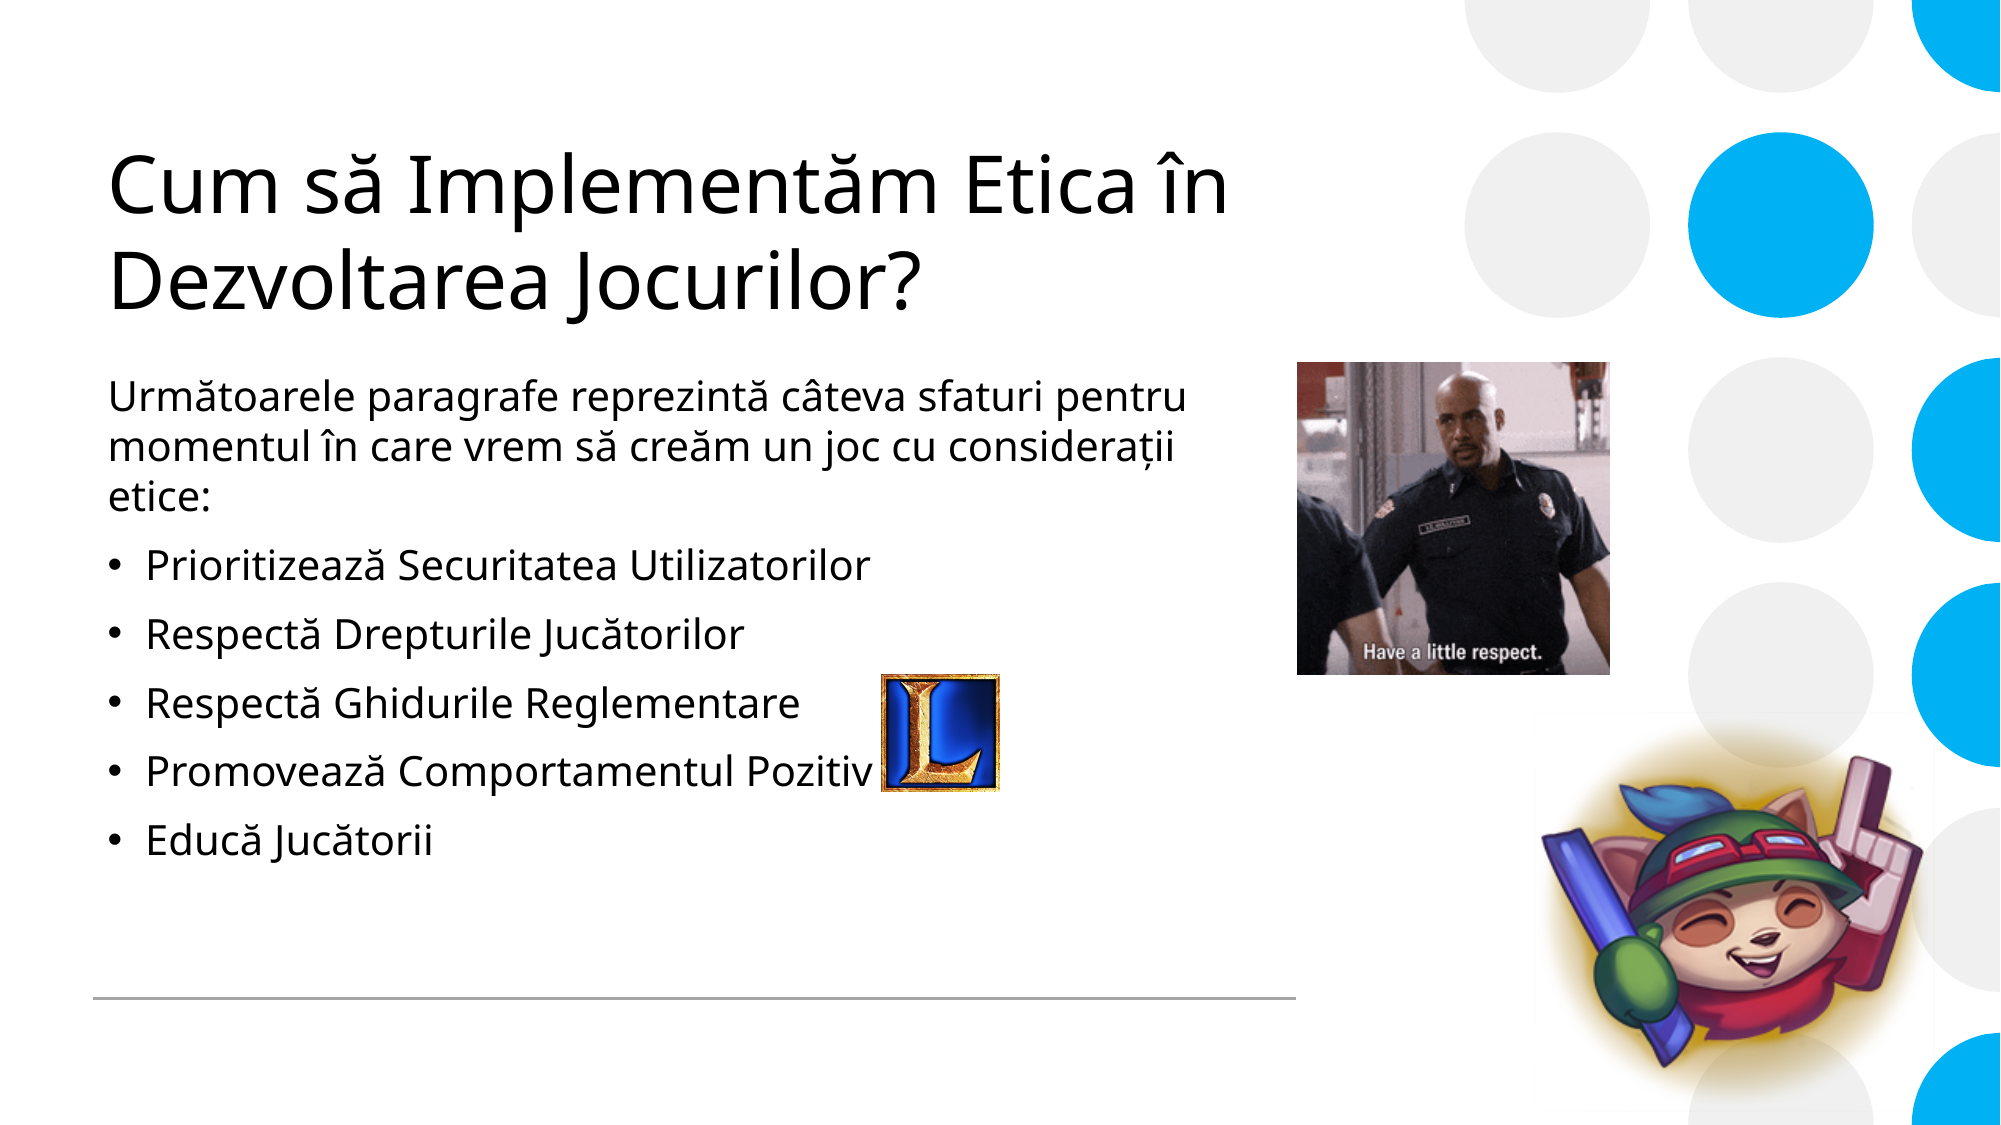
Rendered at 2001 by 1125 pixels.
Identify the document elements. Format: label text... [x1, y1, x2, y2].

picture [1534, 712, 1935, 1113]
picture [1296, 361, 1610, 675]
title Cum să Implementăm Etica în Dezvoltarea Jocurilor? [92, 126, 1357, 335]
list Următoarele paragrafe reprezintă câteva sfaturi pentru momentul în care vrem să creăm un joc cu considerații etice: Prioritizează Securitatea Utilizatorilor Respectă Drepturile Jucătorilor Respectă Ghidurile Reglementare Promovează Comportamentul Pozitiv Educă Jucătorii [92, 362, 1297, 946]
picture [881, 674, 1000, 792]
